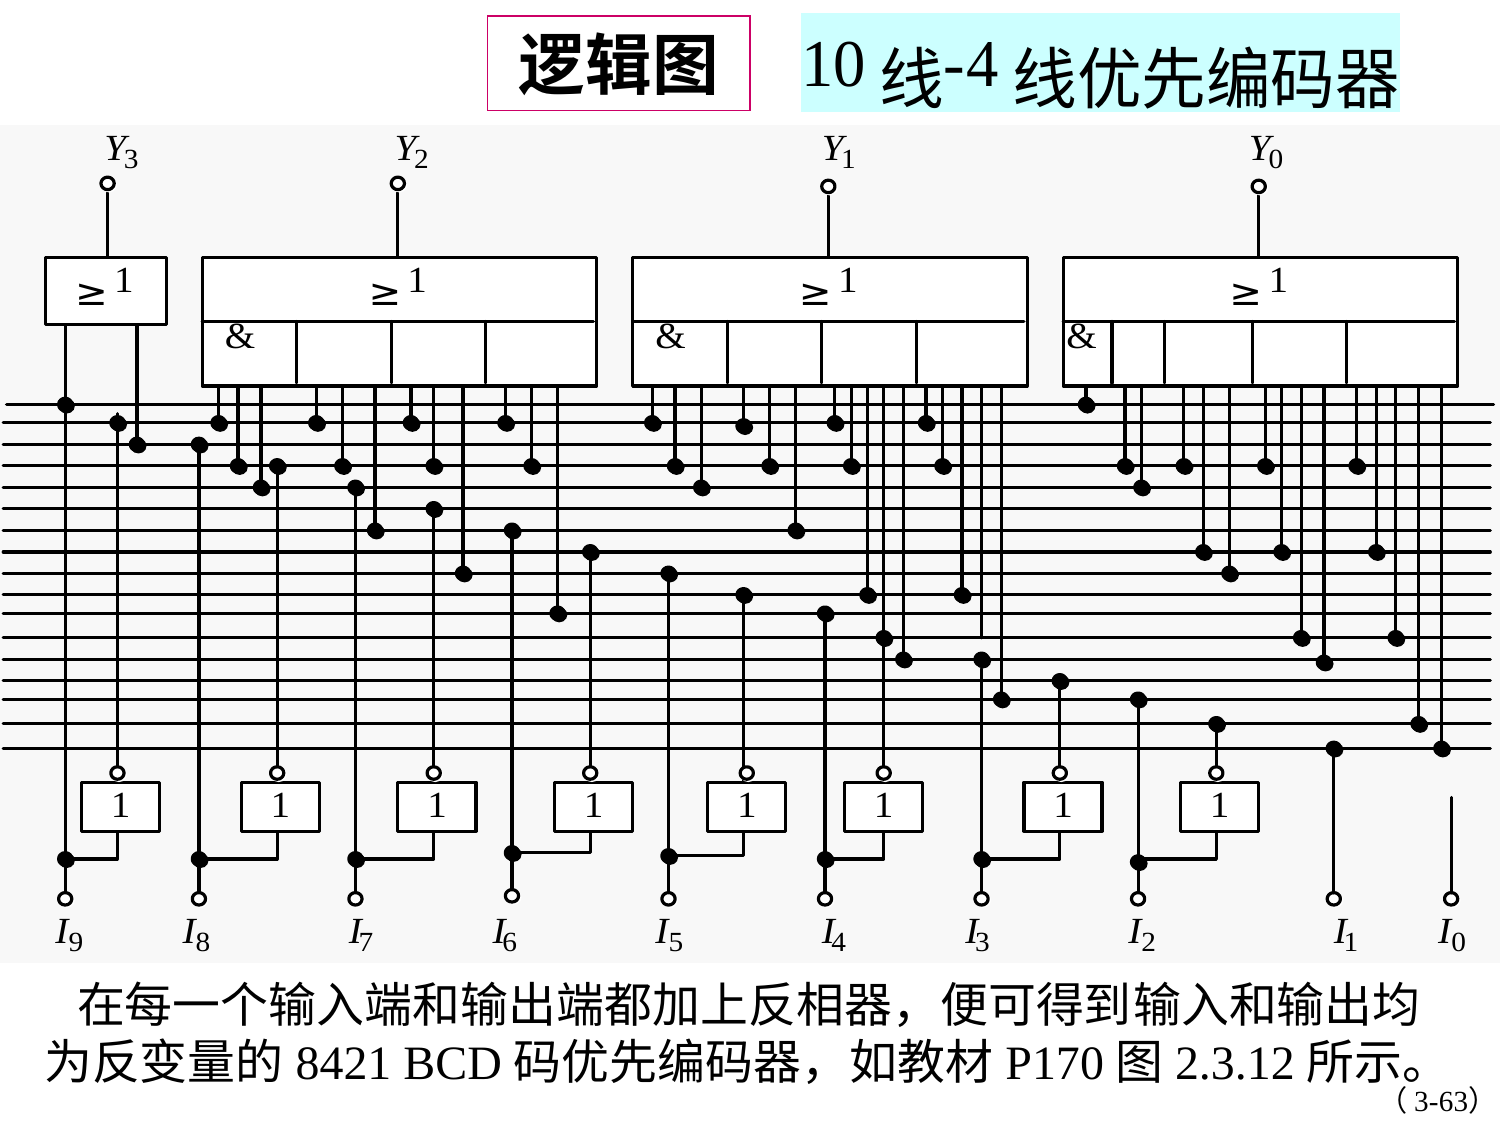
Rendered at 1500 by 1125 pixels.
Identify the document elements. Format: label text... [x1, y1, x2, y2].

slide_number （3-63） [1200, 1074, 1500, 1125]
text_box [0, 124, 1500, 964]
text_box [800, 12, 1400, 113]
text_box 在每一个输入端和输出端都加上反相器，便可得到输入和输出均为反变量的8421 BCD码优先编码器，如教材P170图2.3.12所示。 [44, 974, 1446, 1090]
text_box 逻辑图 [487, 15, 750, 111]
